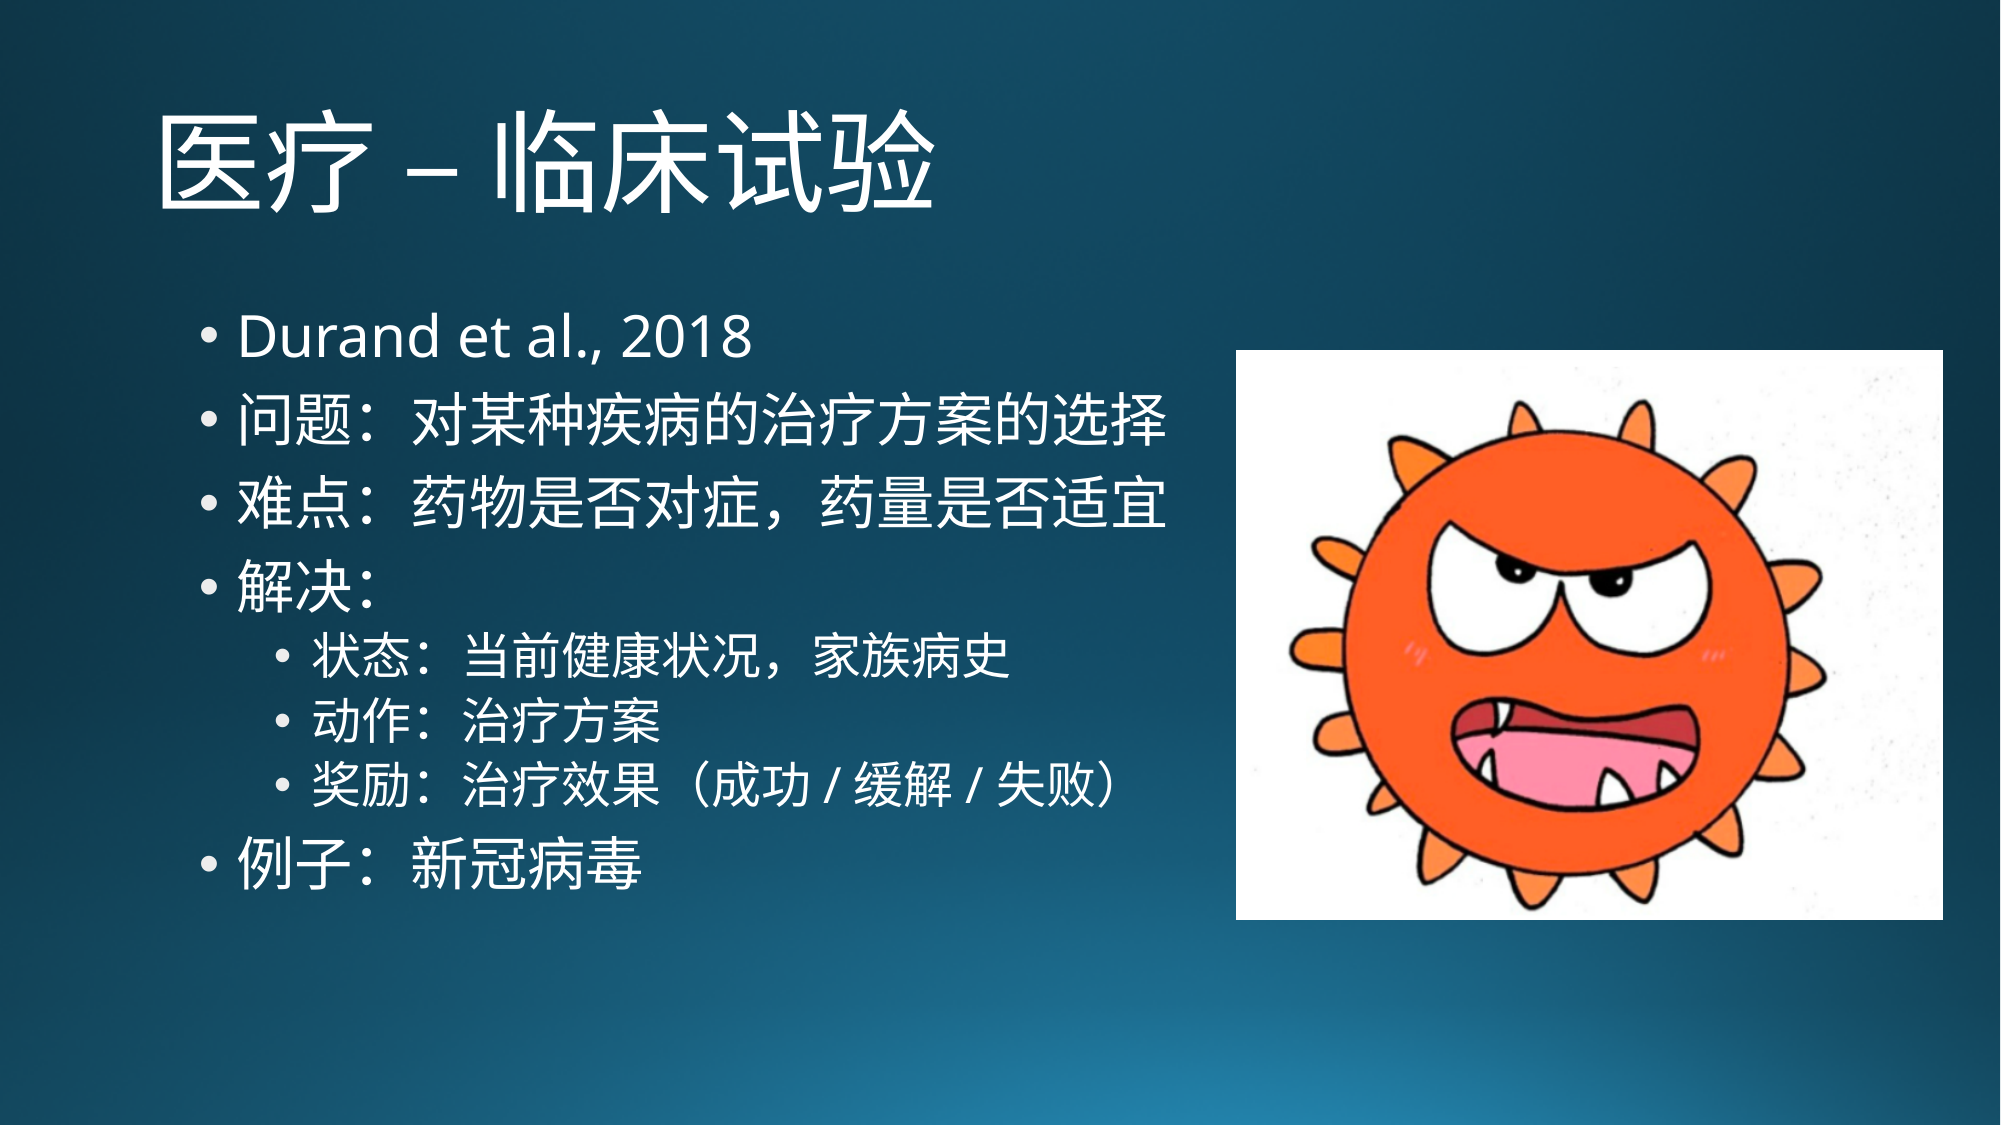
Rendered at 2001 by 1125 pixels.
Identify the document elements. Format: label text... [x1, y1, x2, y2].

picture [0, 0, 2001, 1125]
list Durand et al., 2018 问题：对某种疾病的治疗方案的选择 难点：药物是否对症，药量是否适宜 解决： 状态：当前健康状况，家族病史 动作：治疗方案 奖励：治疗效果（成功/缓解/失败） 例子：新冠病毒 [183, 299, 1863, 1014]
title 医疗 – 临床试验 [137, 59, 1863, 278]
